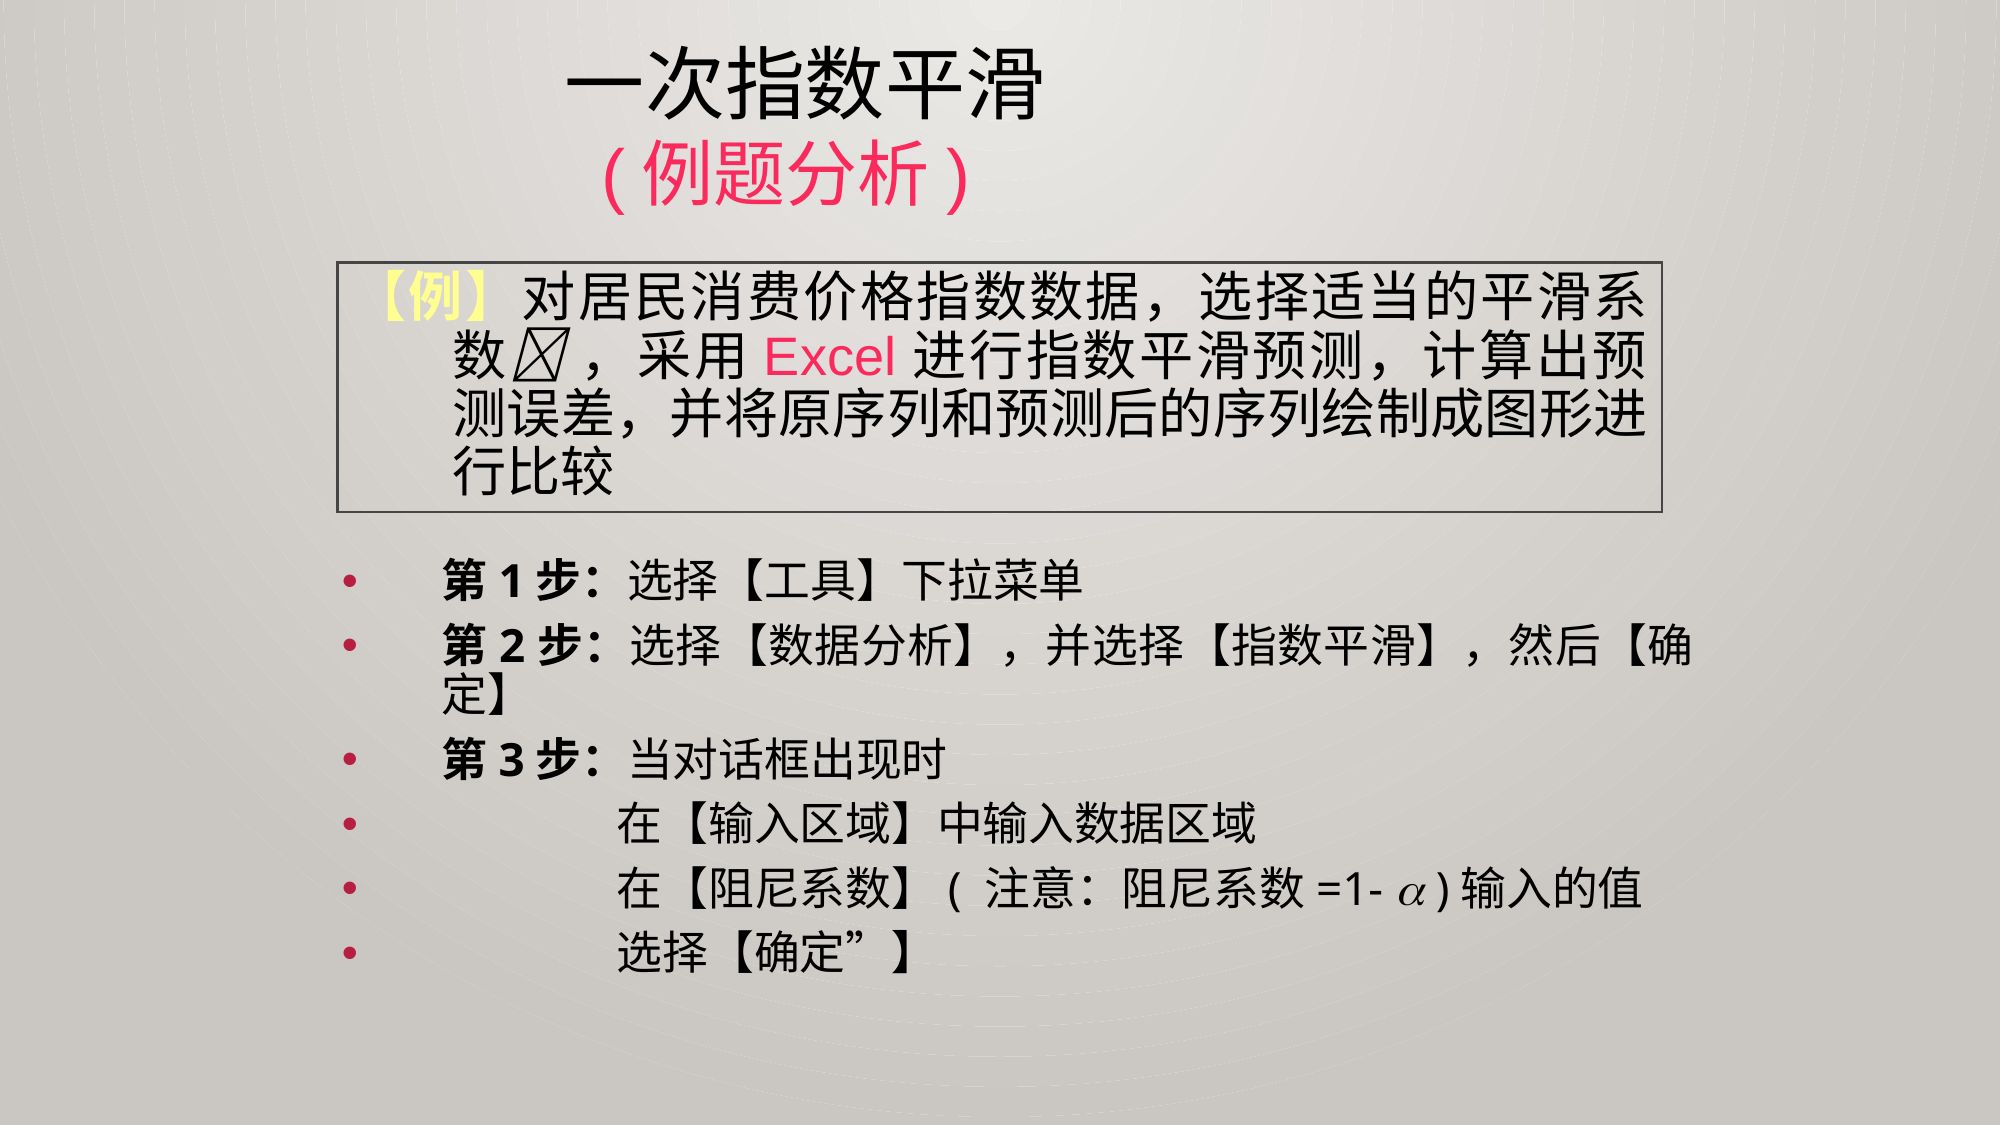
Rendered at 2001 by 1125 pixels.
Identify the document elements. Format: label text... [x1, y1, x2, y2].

text_box 【例】对居民消费价格指数数据，选择适当的平滑系数 ，采用Excel进行指数平滑预测，计算出预测误差，并将原序列和预测后的序列绘制成图形进行比较 [337, 262, 1663, 513]
title 一次指数平滑 (例题分析) [549, 37, 1700, 225]
list 第1步：选择【工具】下拉菜单 第2步：选择【数据分析】，并选择【指数平滑】，然后【确定】 第3步：当对话框出现时 在【输入区域】中输入数据区域 在【阻尼系数】( 注意：阻尼系数=1-  )输入的值 选择【确定”】 [326, 550, 1709, 1024]
